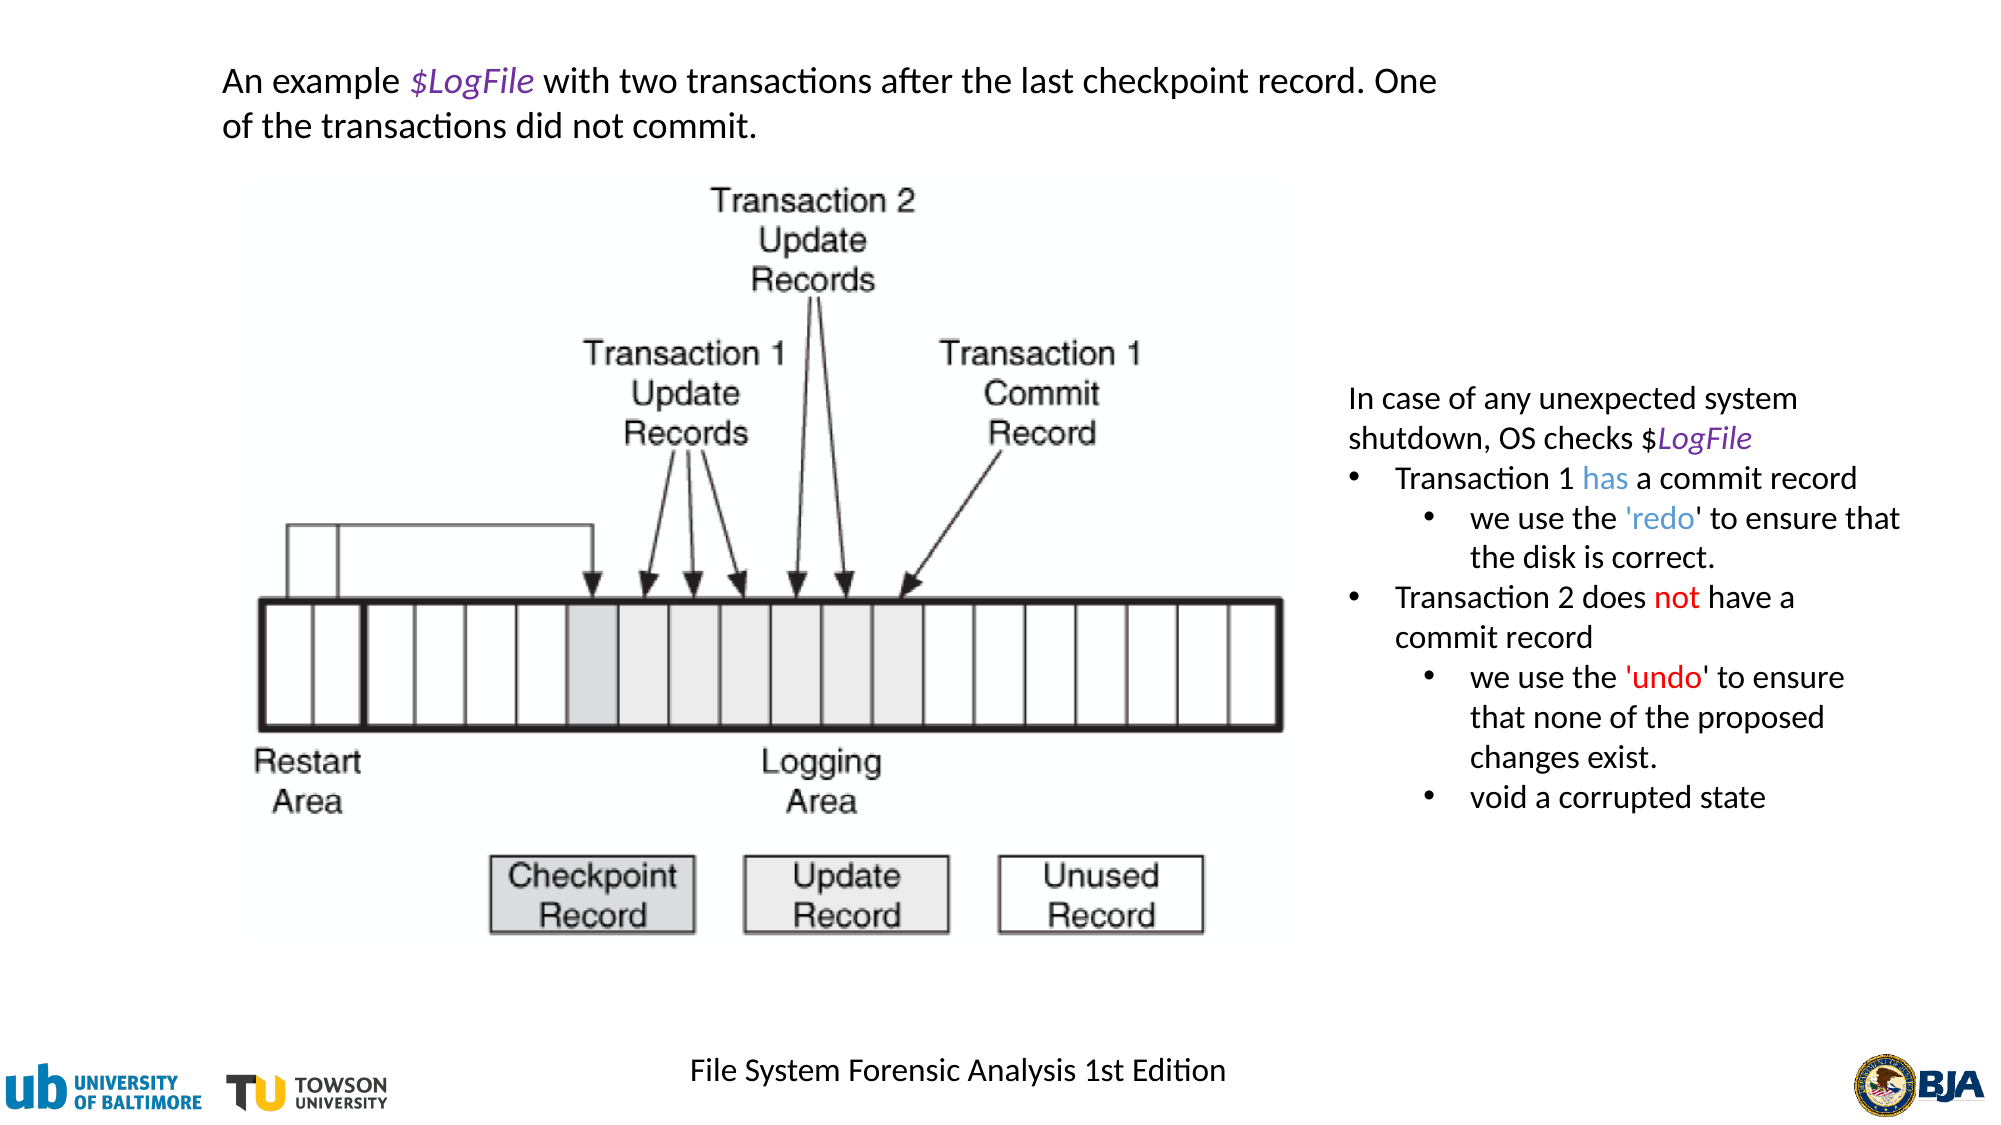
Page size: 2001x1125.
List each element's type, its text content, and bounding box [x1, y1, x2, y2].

text_box An example $LogFile with two transactions after the last checkpoint record. One of the transactions did not commit. [207, 48, 1538, 154]
text_box In case of any unexpected system shutdown, OS checks $LogFile Transaction 1 has a commit record we use the 'redo' to ensure that the disk is correct. Transaction 2 does not have a commit record we use the 'undo' to ensure that none of the proposed changes exist. void a corrupted state [1334, 368, 1920, 823]
picture [1854, 1054, 1986, 1117]
picture [207, 174, 1334, 968]
text_box File System Forensic Analysis 1st Edition [675, 1040, 1411, 1096]
picture [0, 1031, 407, 1125]
